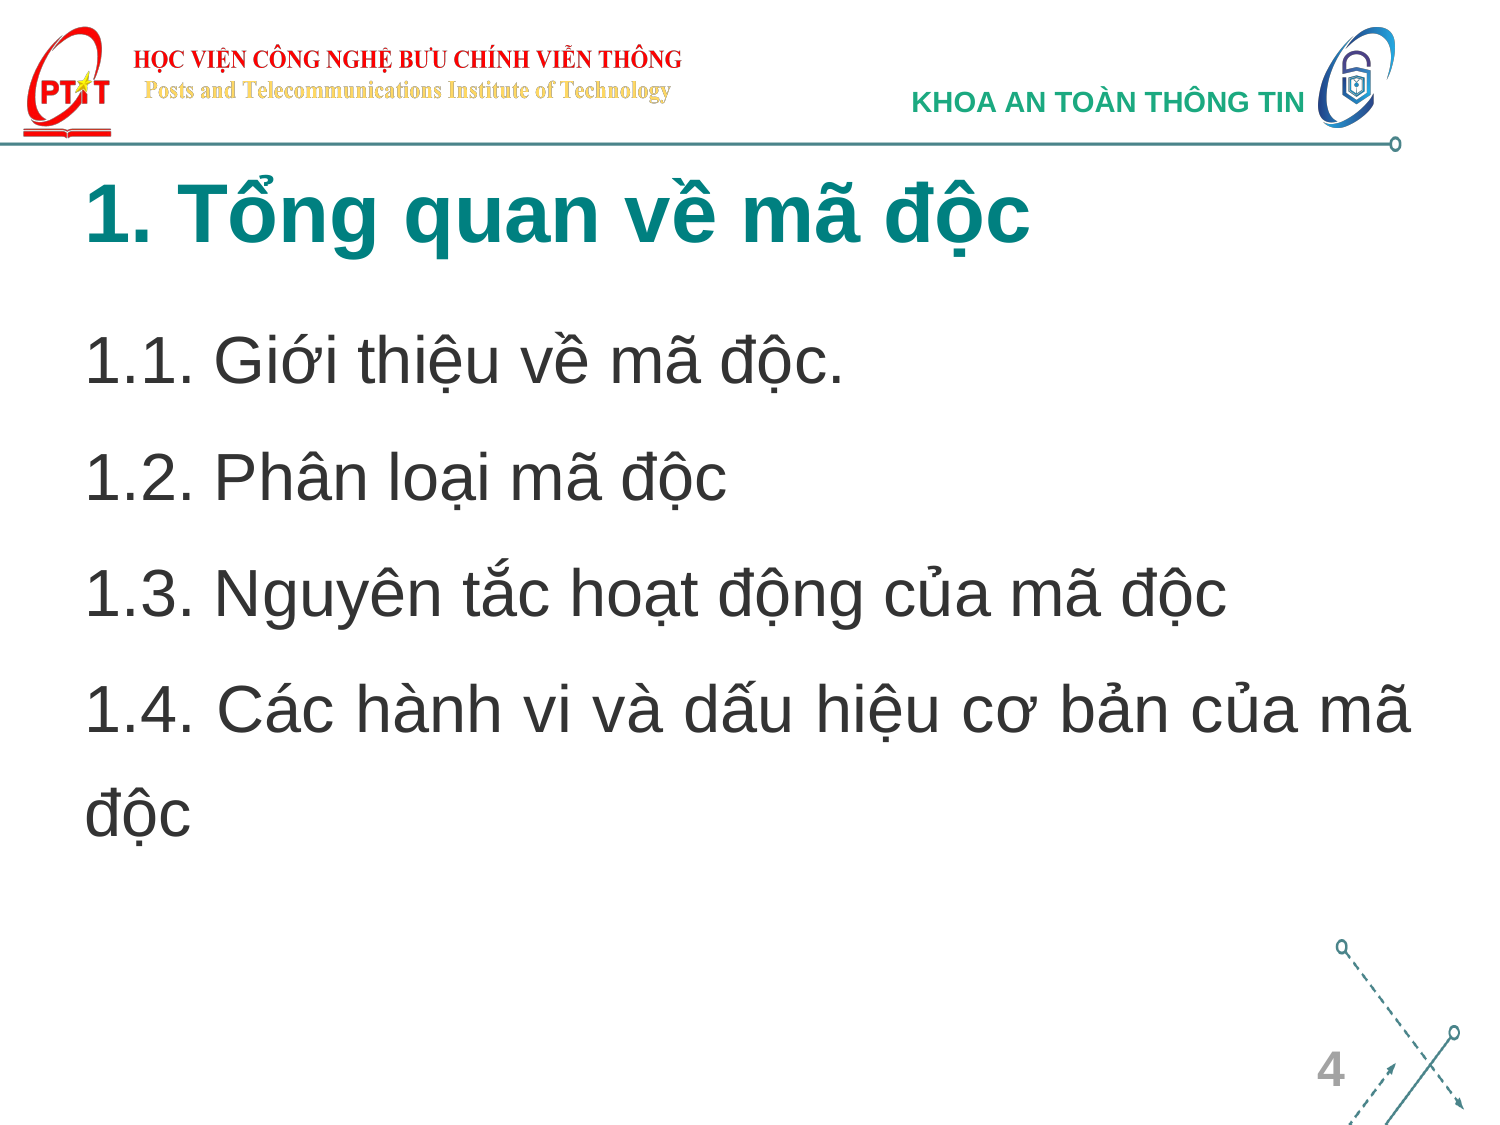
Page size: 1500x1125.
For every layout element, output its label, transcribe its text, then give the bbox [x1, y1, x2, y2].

list 1.1. Giới thiệu về mã độc. 1.2. Phân loại mã độc 1.3. Nguyên tắc hoạt động của mã độc 1.4. Các hành vi và dấu hiệu cơ bản của mã độc [69, 285, 1428, 1010]
picture [0, 18, 695, 147]
picture [1318, 27, 1395, 128]
title 1. Tổng quan về mã độc [69, 163, 1307, 261]
